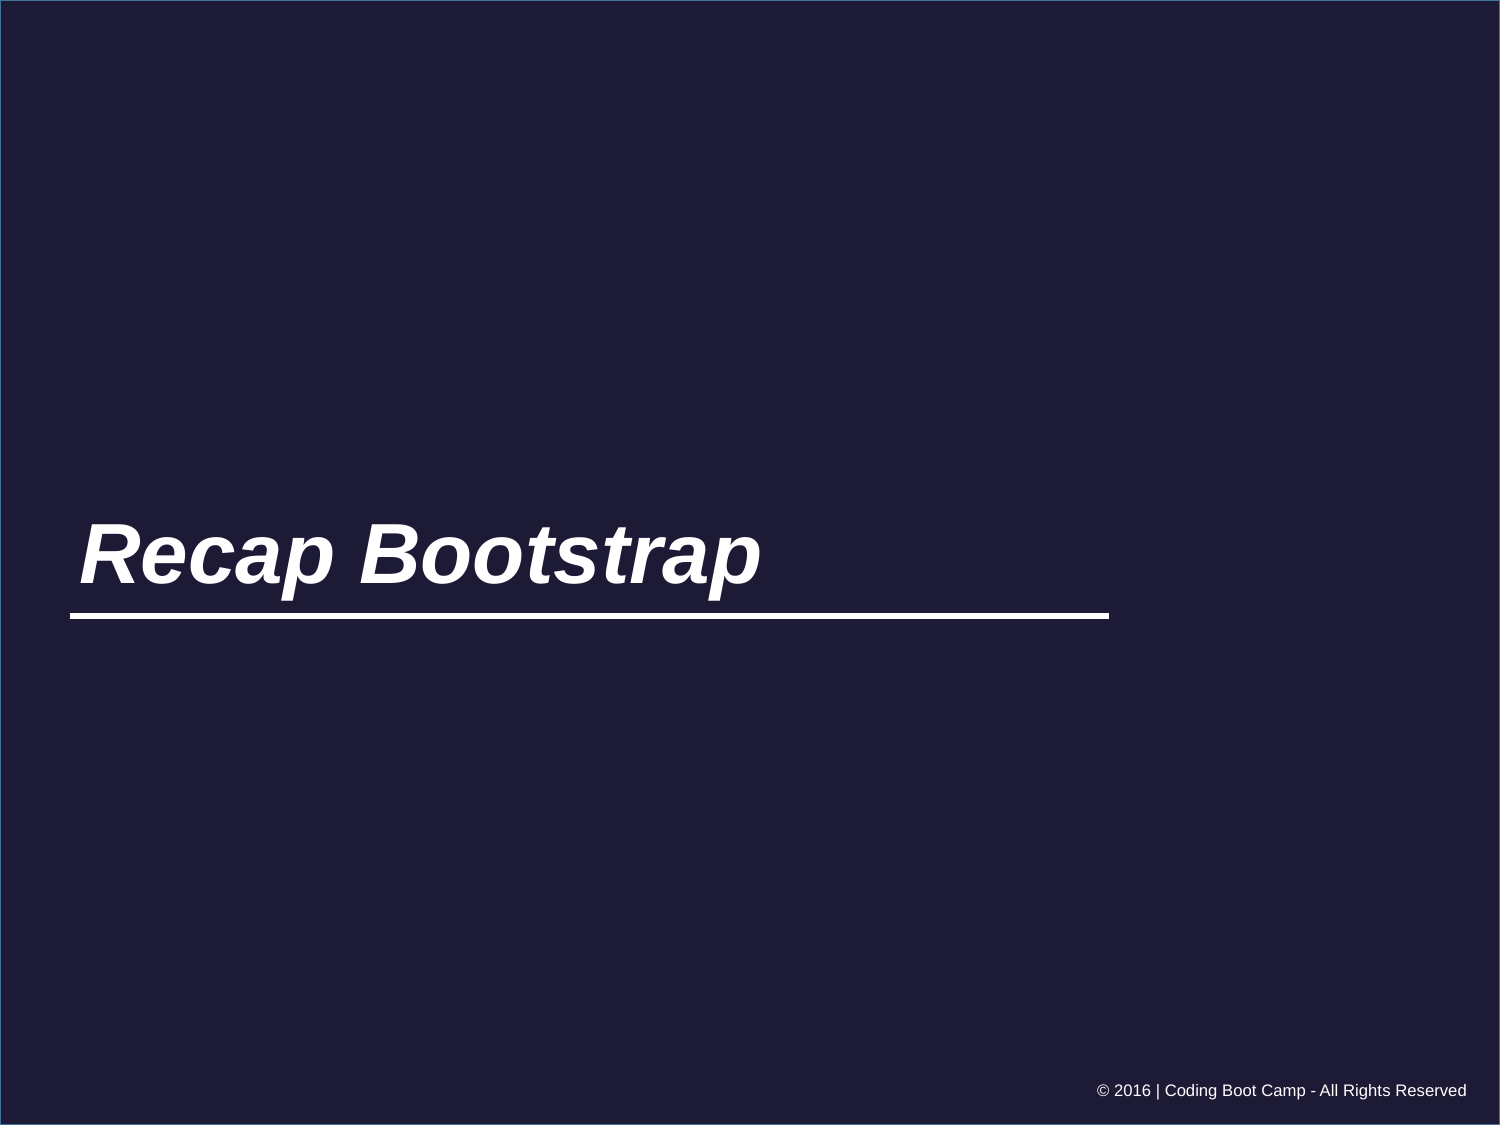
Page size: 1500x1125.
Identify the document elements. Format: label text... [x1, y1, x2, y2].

title Recap Bootstrap [64, 484, 1415, 628]
